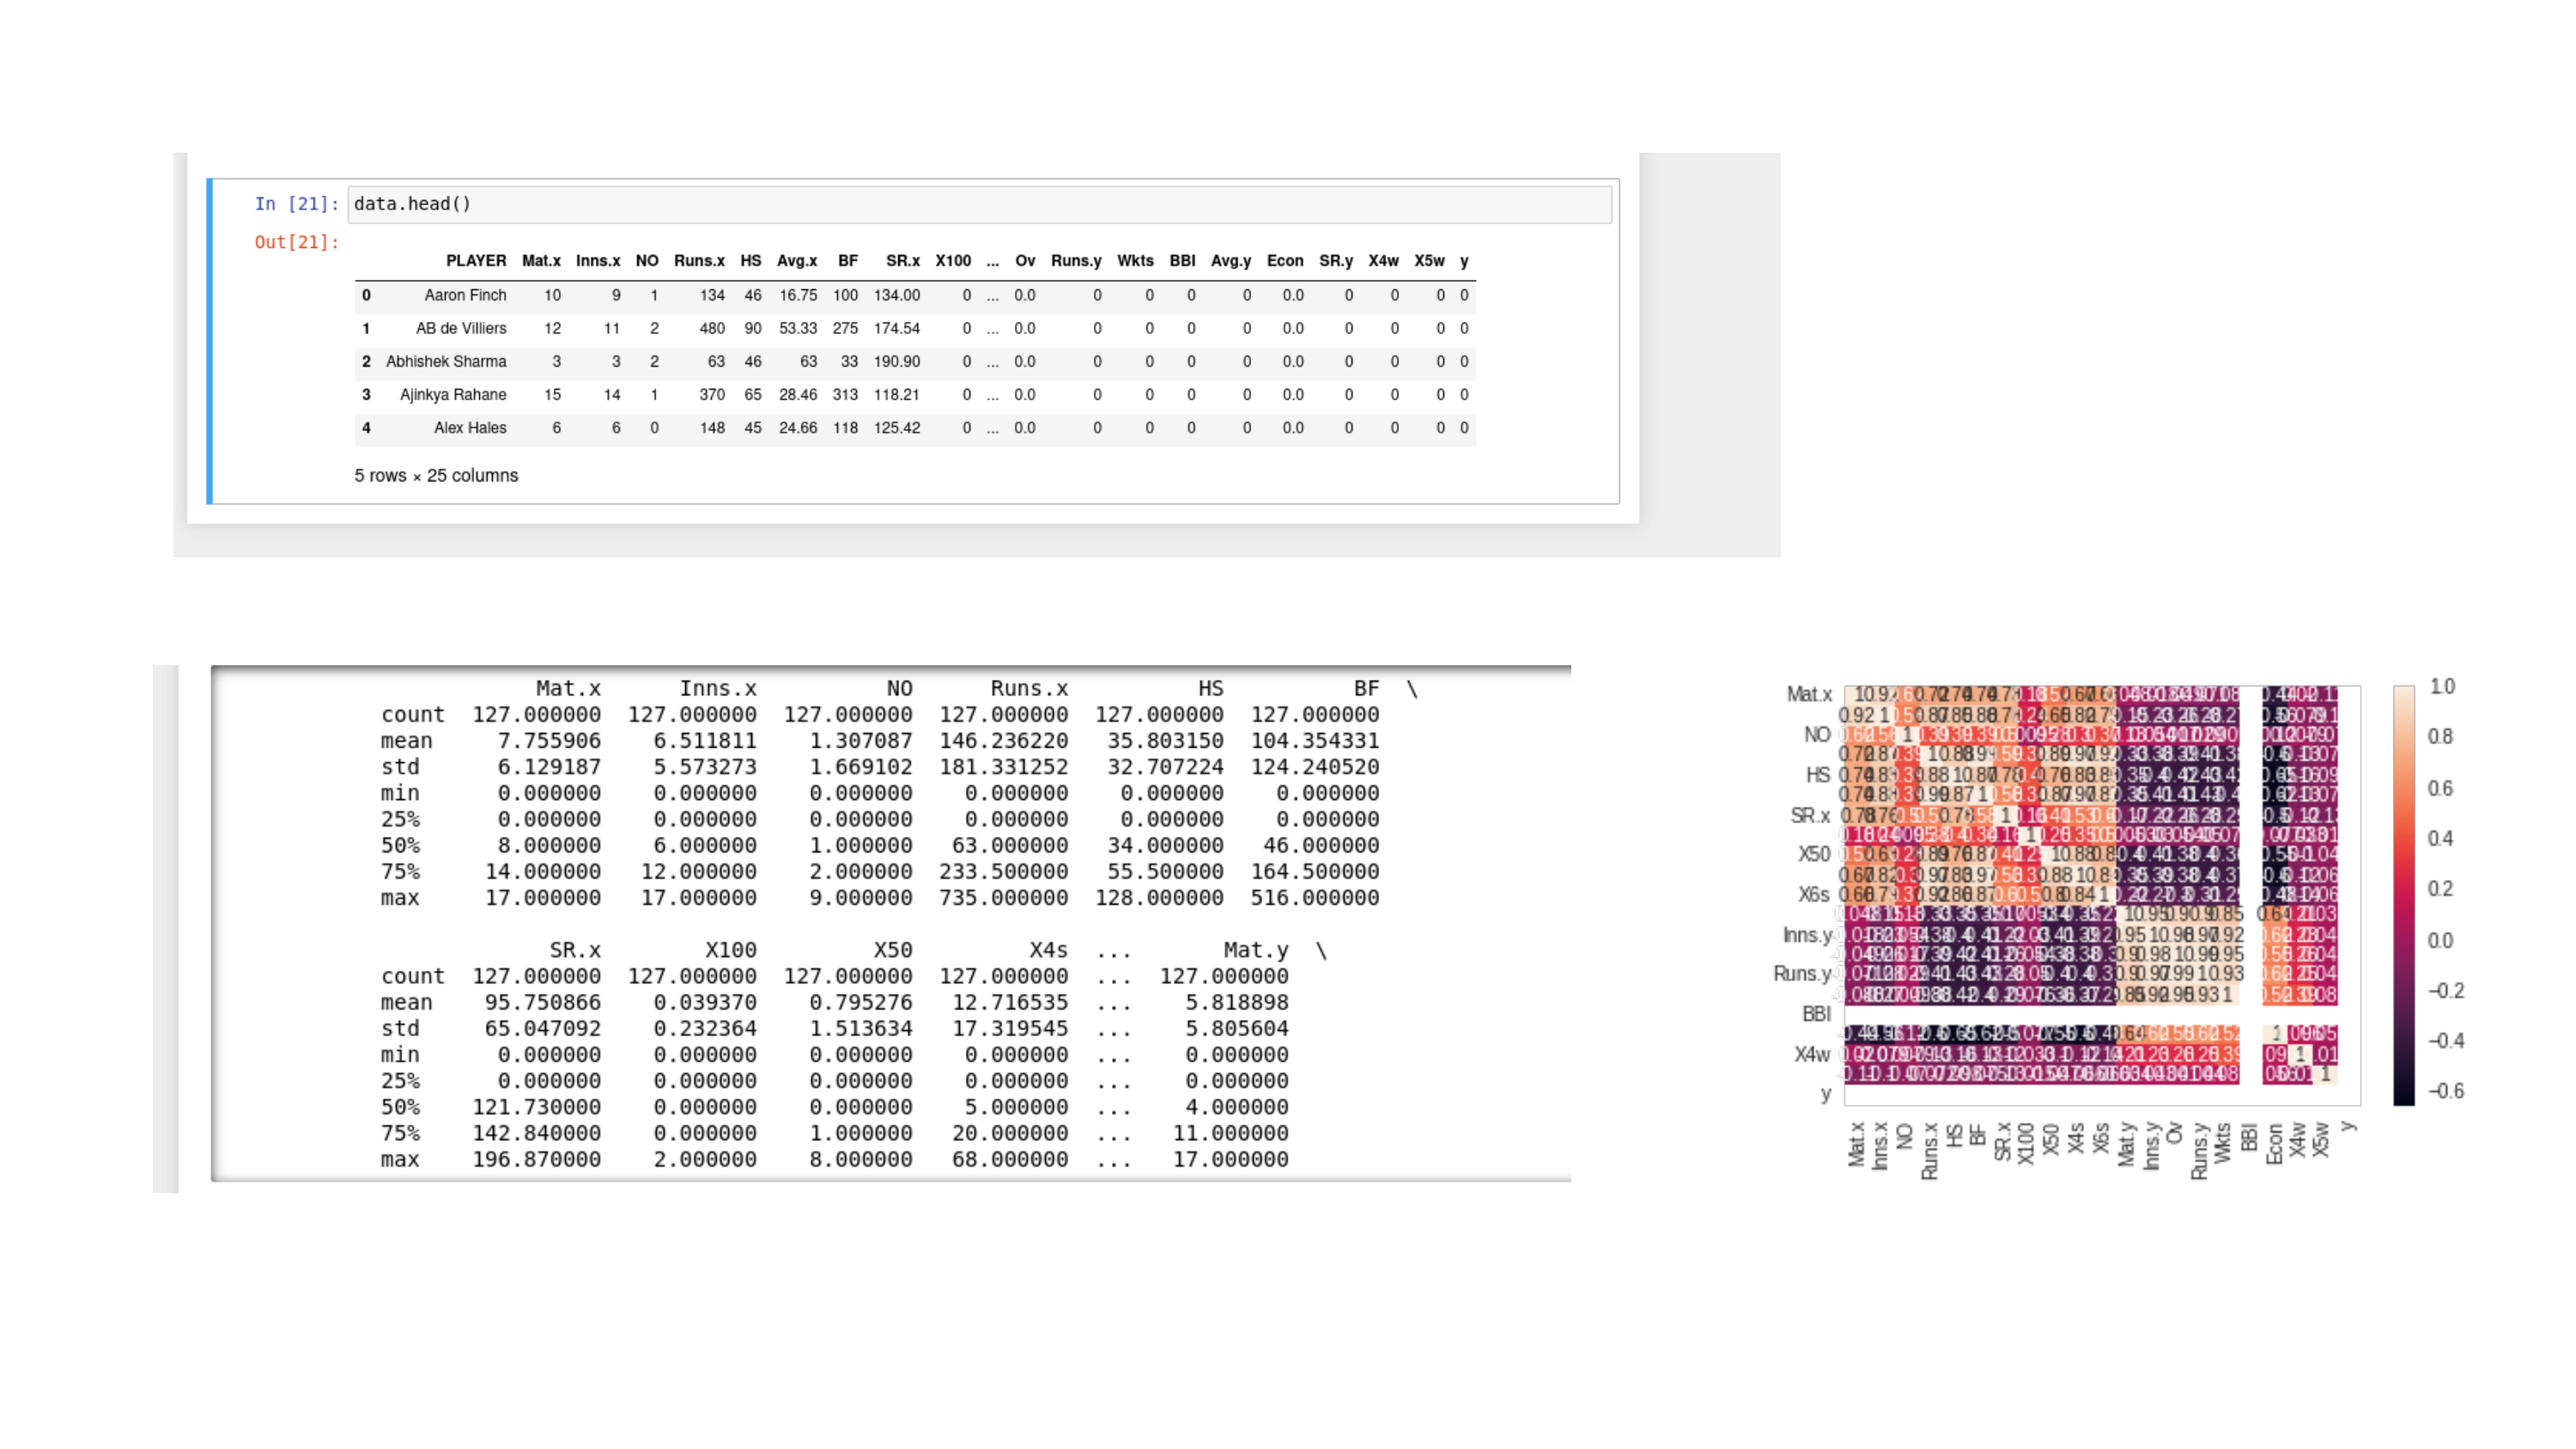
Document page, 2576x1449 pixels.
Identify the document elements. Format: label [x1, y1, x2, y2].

picture [152, 664, 1571, 1193]
picture [173, 153, 1781, 557]
picture [1759, 664, 2480, 1193]
